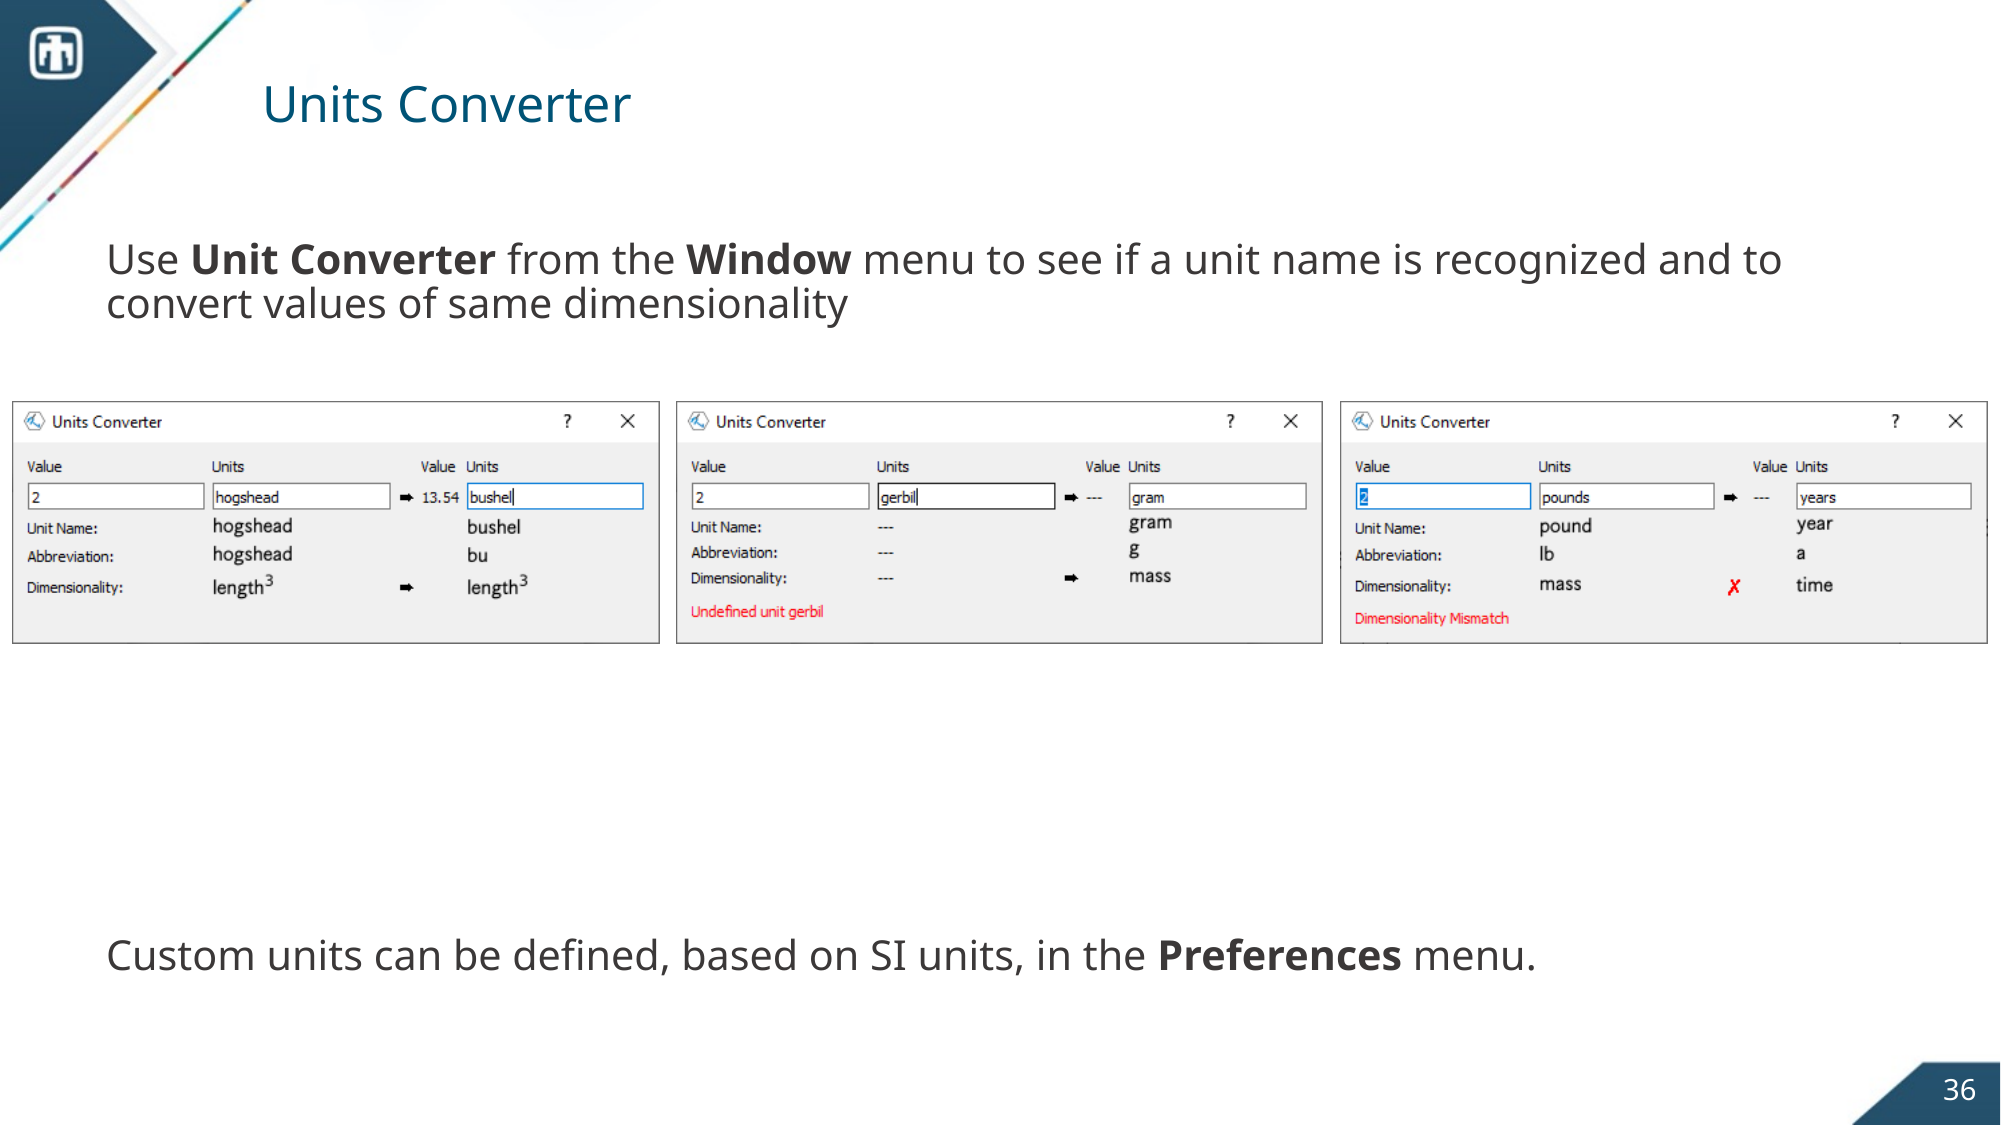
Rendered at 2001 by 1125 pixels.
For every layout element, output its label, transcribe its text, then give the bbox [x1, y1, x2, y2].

title Units Converter [262, 42, 1919, 170]
slide_number 36 [1919, 1061, 2000, 1122]
list Use Unit Converter from the Window menu to see if a unit name is recognized and to convert values of same dimensionality Custom units can be defined, based on SI units, in the Preferences menu. [106, 231, 1919, 988]
picture [0, 0, 2001, 1125]
